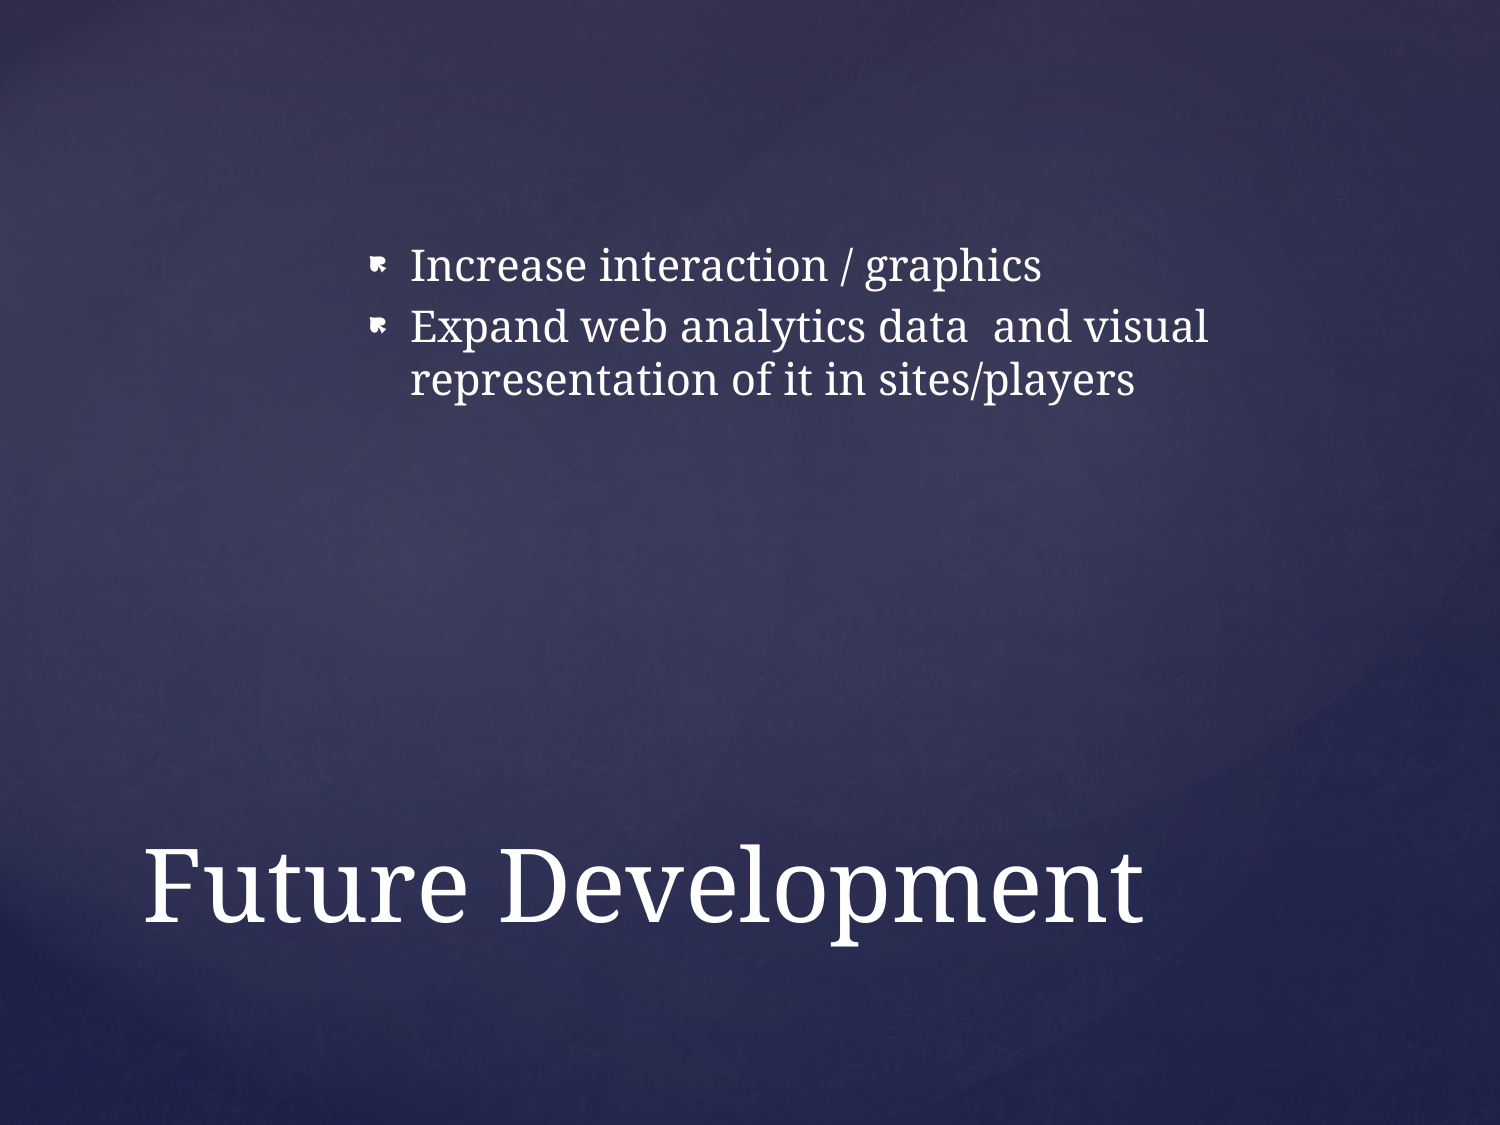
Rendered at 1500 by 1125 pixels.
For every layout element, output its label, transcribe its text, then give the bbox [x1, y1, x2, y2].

list Increase interaction / graphics Expand web analytics data and visual representation of it in sites/players [350, 112, 1350, 713]
title Future Development [127, 800, 1365, 950]
